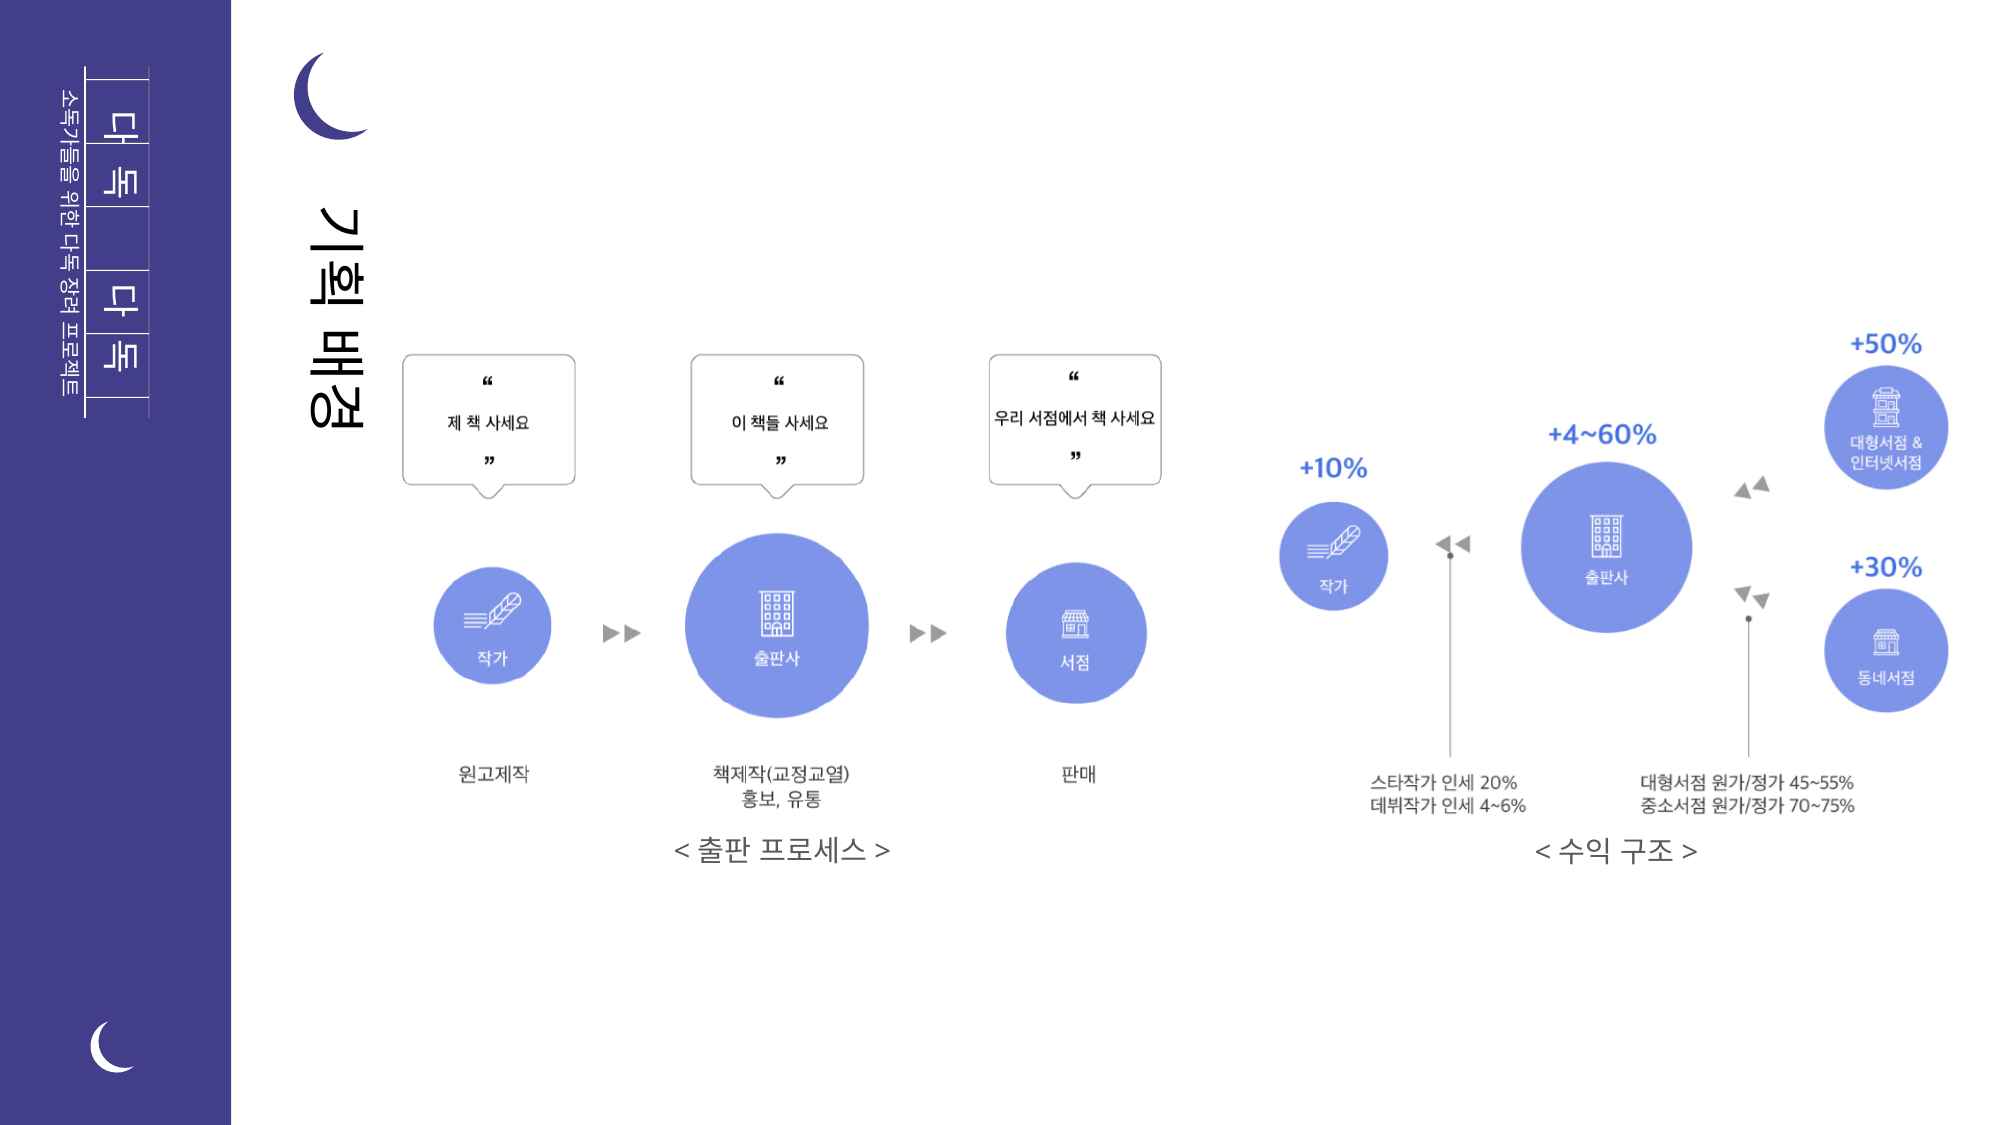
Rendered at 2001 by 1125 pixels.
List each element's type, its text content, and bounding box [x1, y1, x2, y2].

picture [381, 337, 1184, 825]
picture [1262, 324, 1971, 834]
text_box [280, 52, 382, 599]
text_box [0, 0, 232, 1125]
text_box <수익 구조> [1519, 834, 1714, 876]
text_box [89, 1020, 135, 1074]
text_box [35, 56, 153, 498]
text_box <출판 프로세스> [658, 825, 906, 875]
